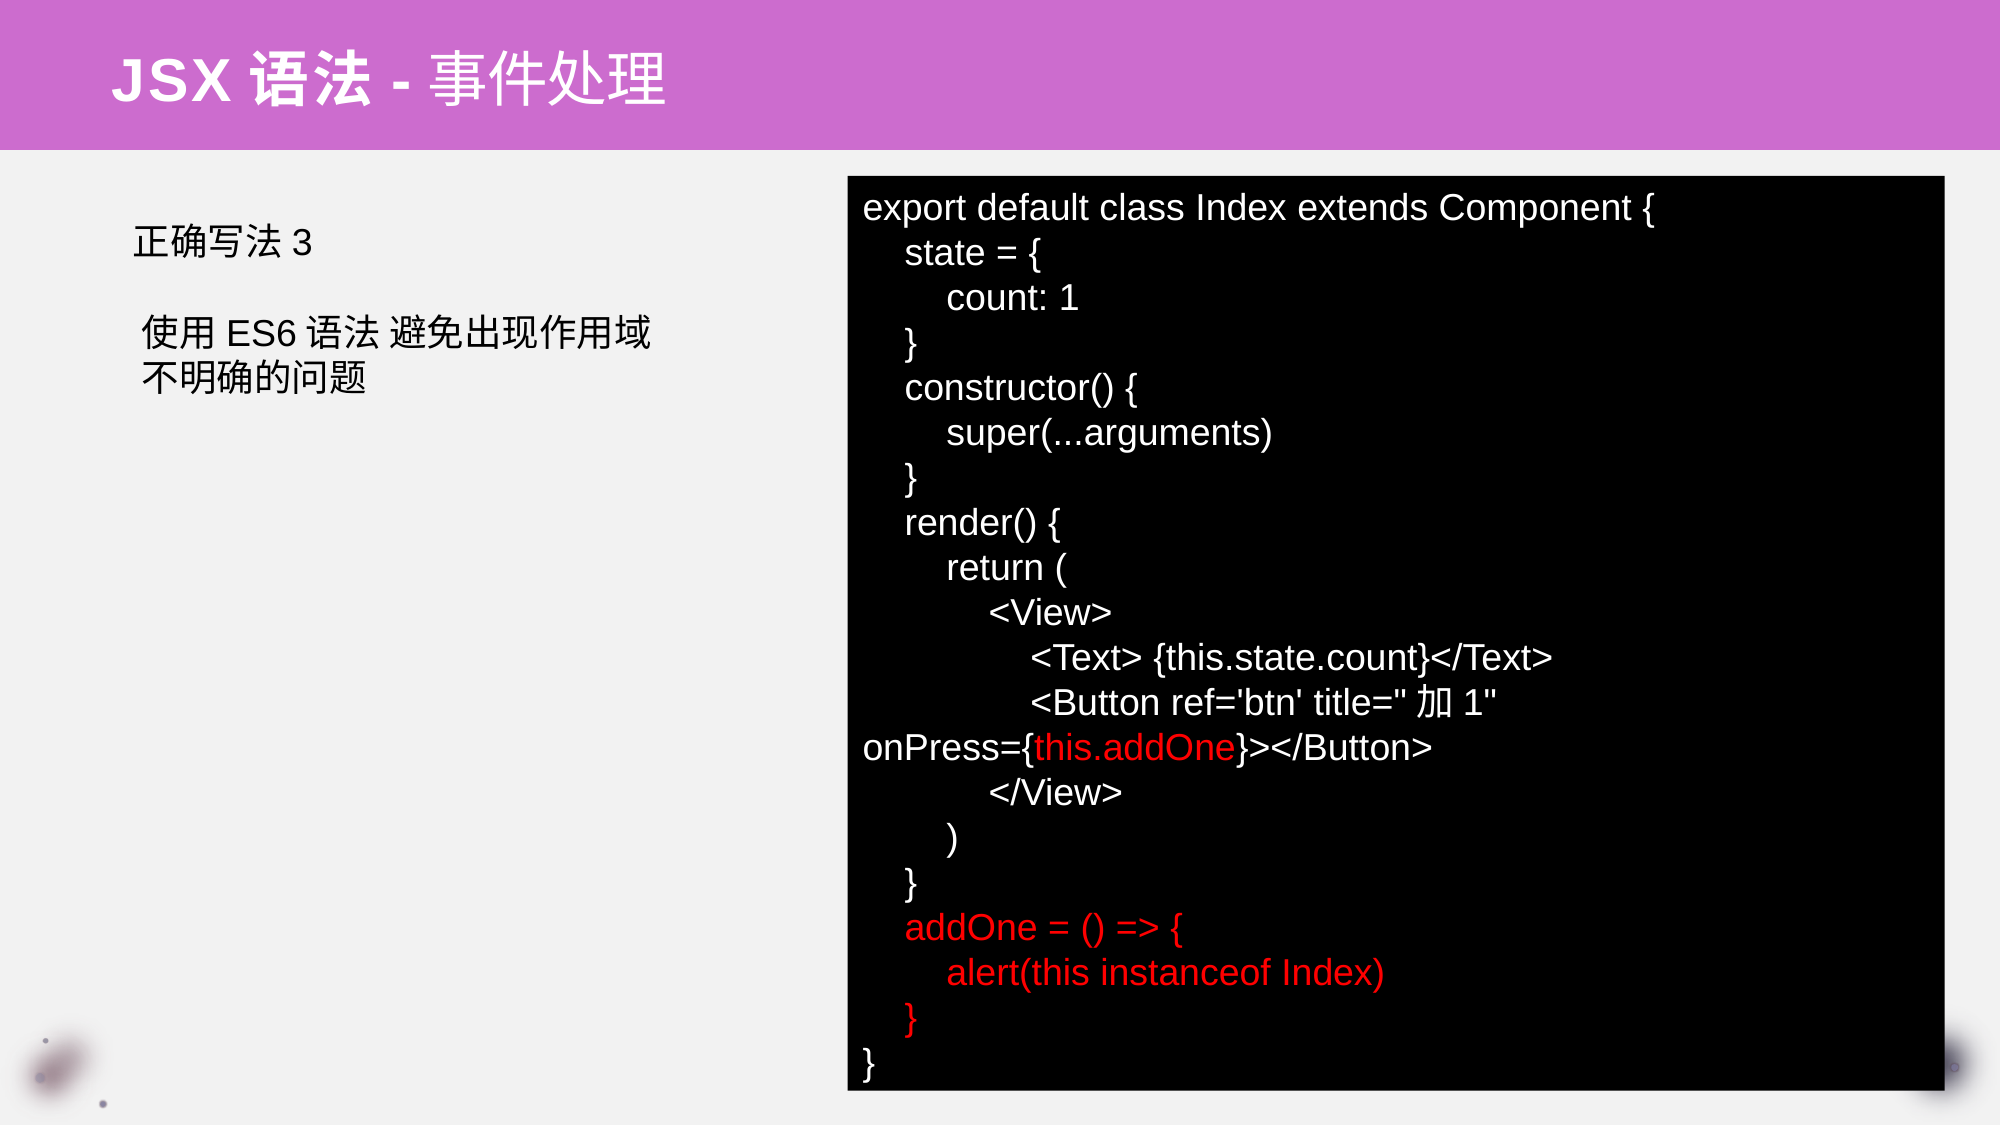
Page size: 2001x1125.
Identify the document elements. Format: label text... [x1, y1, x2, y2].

text_box 正确写法3 [118, 210, 581, 271]
text_box JSX语法-事件处理 [99, 25, 1901, 125]
text_box [0, 0, 2000, 151]
picture [1881, 1002, 2000, 1125]
text_box export default class Index extends Component { state = { count: 1 } constructor() { super(...arguments) } render() { return ( <View> <Text> {this.state.count}</Text> <Button ref='btn' title="加1" onPress={this.addOne}></Button> </View> ) } addOne = () => { alert(this instanceof Index) } } [847, 175, 1945, 1091]
picture [0, 1008, 119, 1125]
text_box 使用ES6语法 避免出现作用域不明确的问题 [127, 301, 694, 407]
